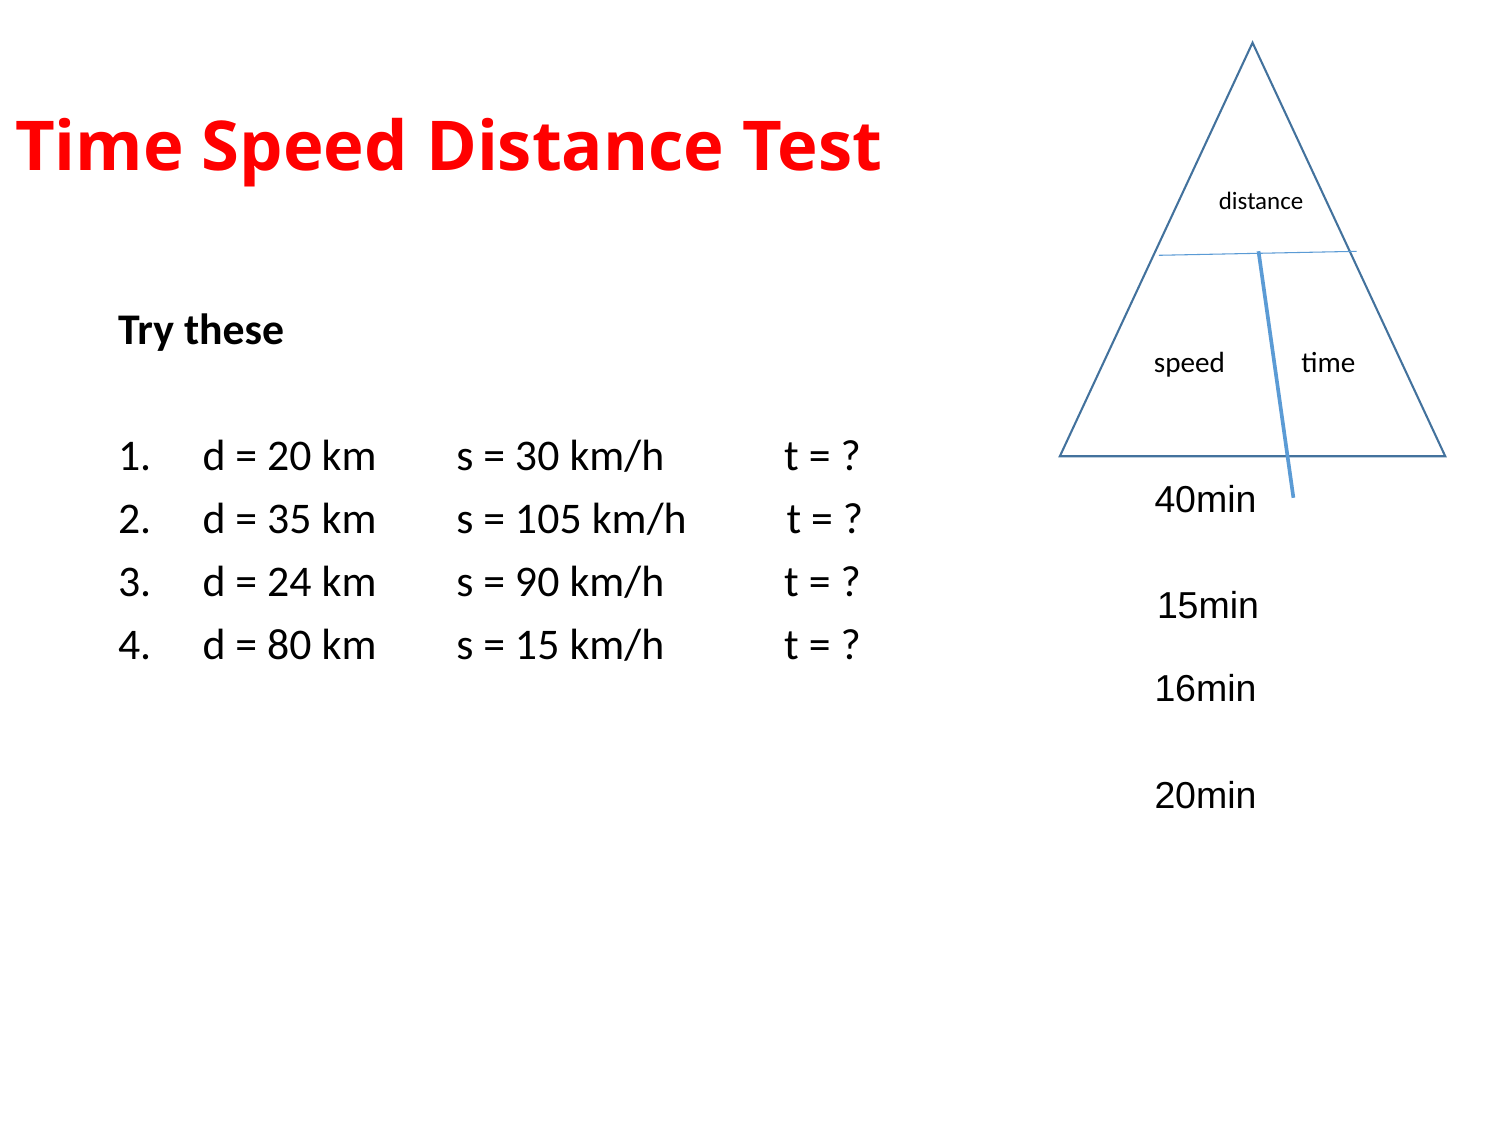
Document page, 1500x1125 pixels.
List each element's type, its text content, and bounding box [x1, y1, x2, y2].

text_box 20min [1139, 763, 1294, 823]
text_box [1059, 42, 1446, 457]
list Try these d = 20 km s = 30 km/h t = ? d = 35 km s = 105 km/h t = ? d = 24 km s = 90 km/h t = ? d = 80 km s = 15 km/h t = ? [103, 299, 1397, 1014]
title Time Speed Distance Test [0, 54, 1059, 243]
text_box 15min [1142, 574, 1296, 634]
text_box 40min [1139, 467, 1294, 528]
text_box 16min [1139, 656, 1294, 717]
